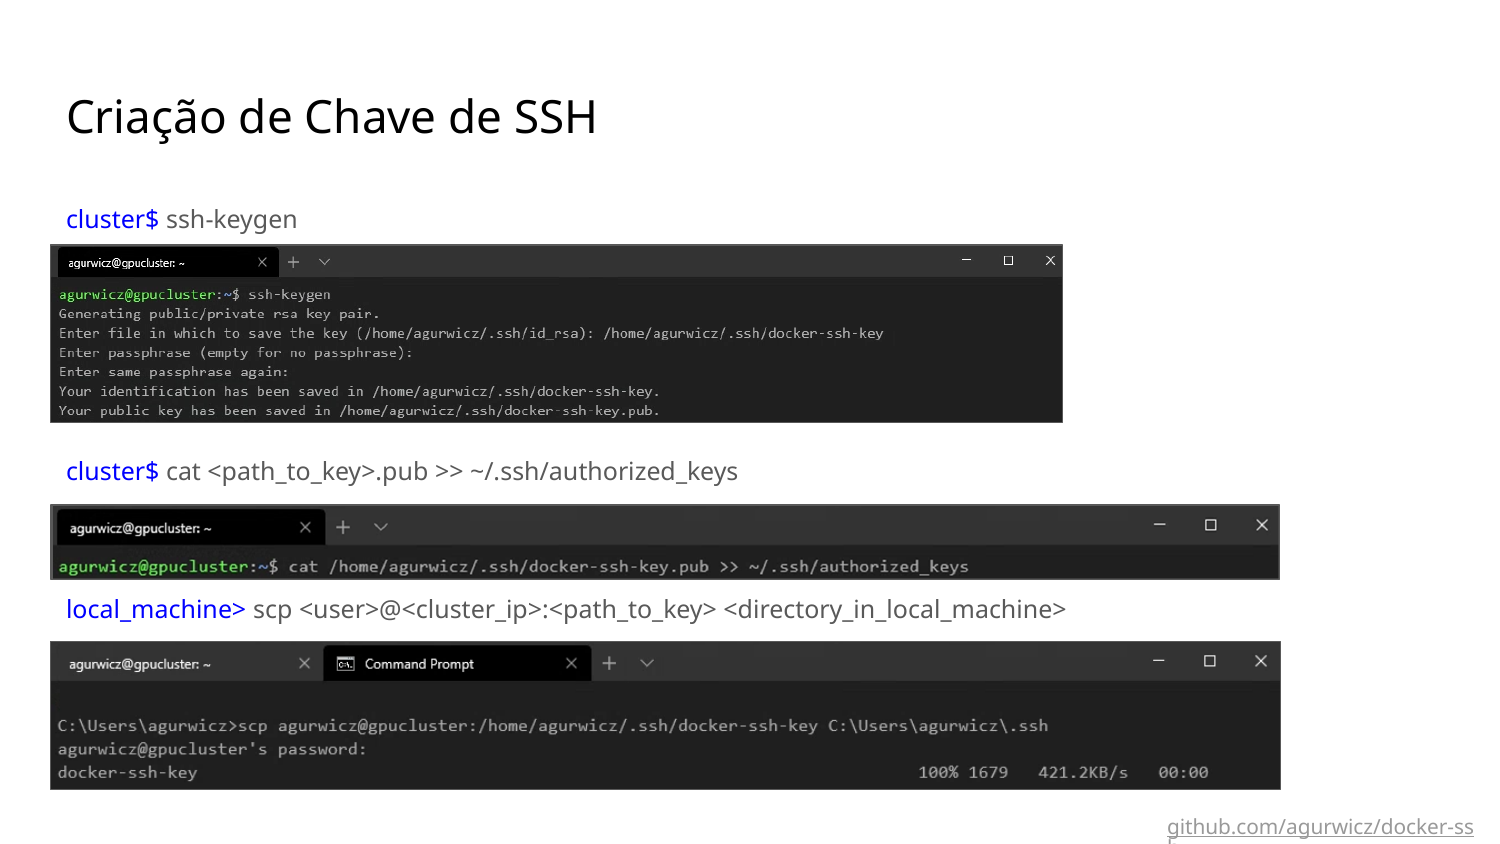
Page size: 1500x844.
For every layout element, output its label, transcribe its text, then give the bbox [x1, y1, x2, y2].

picture [51, 505, 1279, 580]
picture [50, 245, 1062, 423]
list cluster$ ssh-keygen [51, 498, 1449, 578]
list cluster$ cat <path_to_key>.pub >> ~/.ssh/authorized_keys [51, 440, 1449, 498]
list cluster$ ssh-keygen [51, 637, 1449, 750]
list local_machine> scp <user>@<cluster_ip>:<path_to_key> <directory_in_local_machine> [51, 578, 1449, 637]
title Criação de Chave de SSH [51, 72, 1449, 167]
list cluster$ ssh-keygen [51, 189, 1449, 440]
picture [50, 641, 1280, 790]
